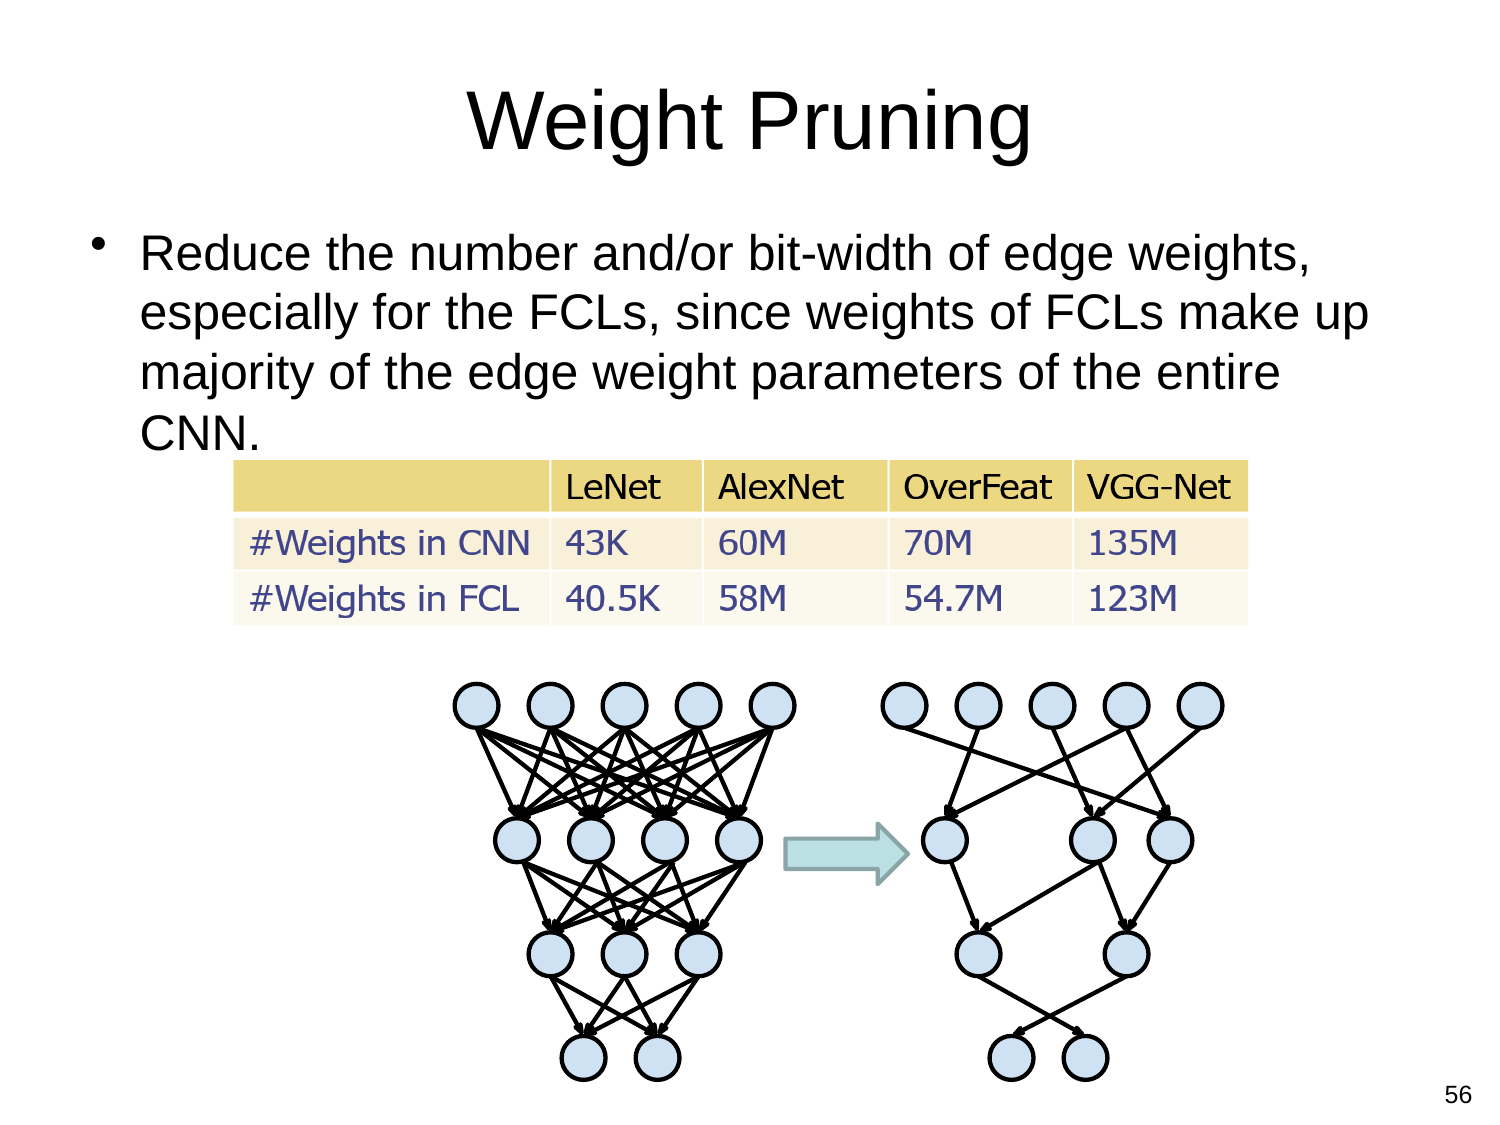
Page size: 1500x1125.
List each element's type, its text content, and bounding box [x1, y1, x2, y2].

list Reduce the number and/or bit-width of edge weights, especially for the FCLs, since weights of FCLs make up majority of the edge weight parameters of the entire CNN. [74, 212, 1426, 470]
title Weight Pruning [74, 44, 1426, 188]
slide_number 56 [1137, 1070, 1488, 1112]
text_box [454, 683, 1223, 1081]
picture [230, 455, 1254, 639]
